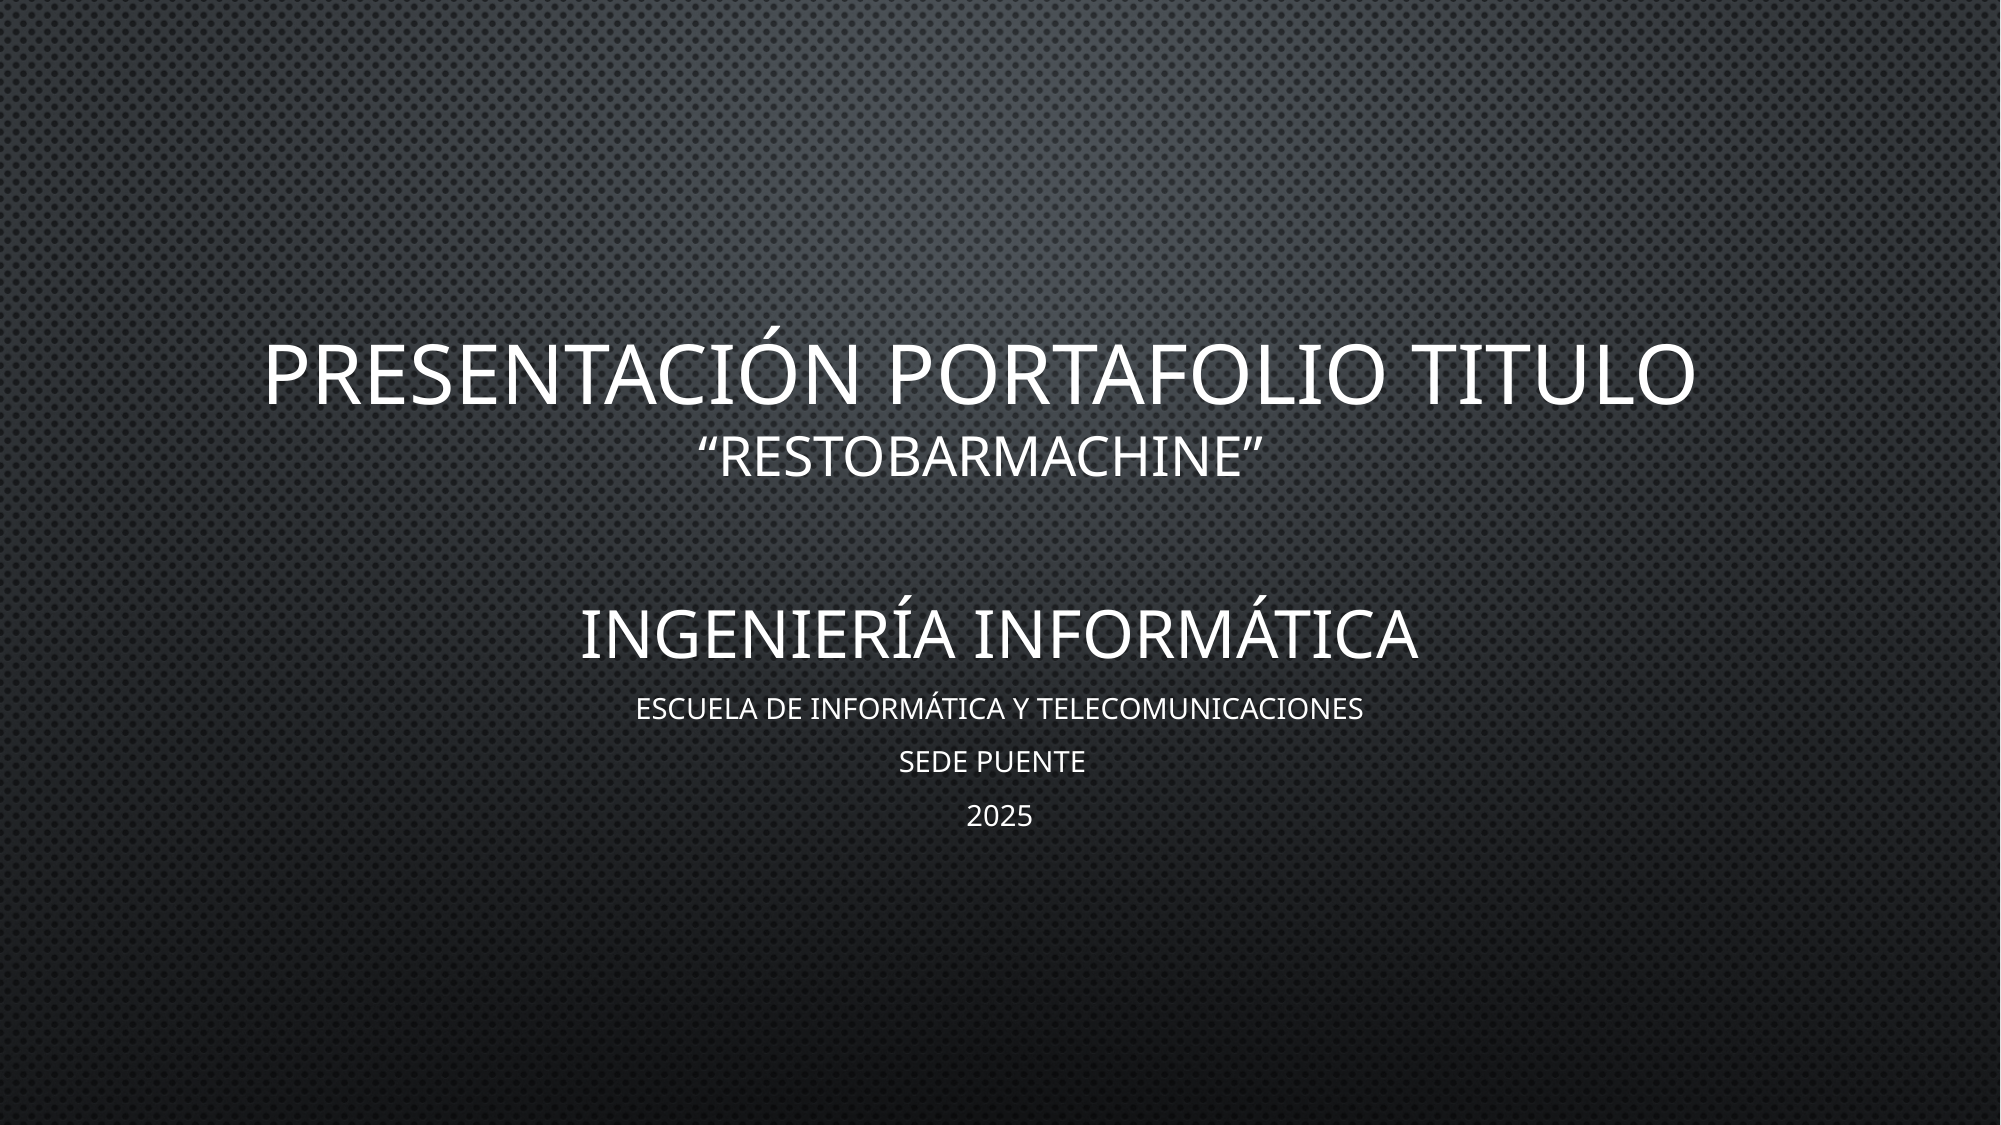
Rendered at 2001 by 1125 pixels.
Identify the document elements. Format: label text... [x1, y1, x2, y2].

subtitle Ingeniería Informática Escuela de Informática y Telecomunicaciones Sede Puente 2025 [249, 584, 1750, 851]
title PRESENTACIÓN PORTAFOLIO TITULO “RESTOBARMACHINE” [230, 229, 1731, 496]
picture [0, 0, 2001, 1125]
